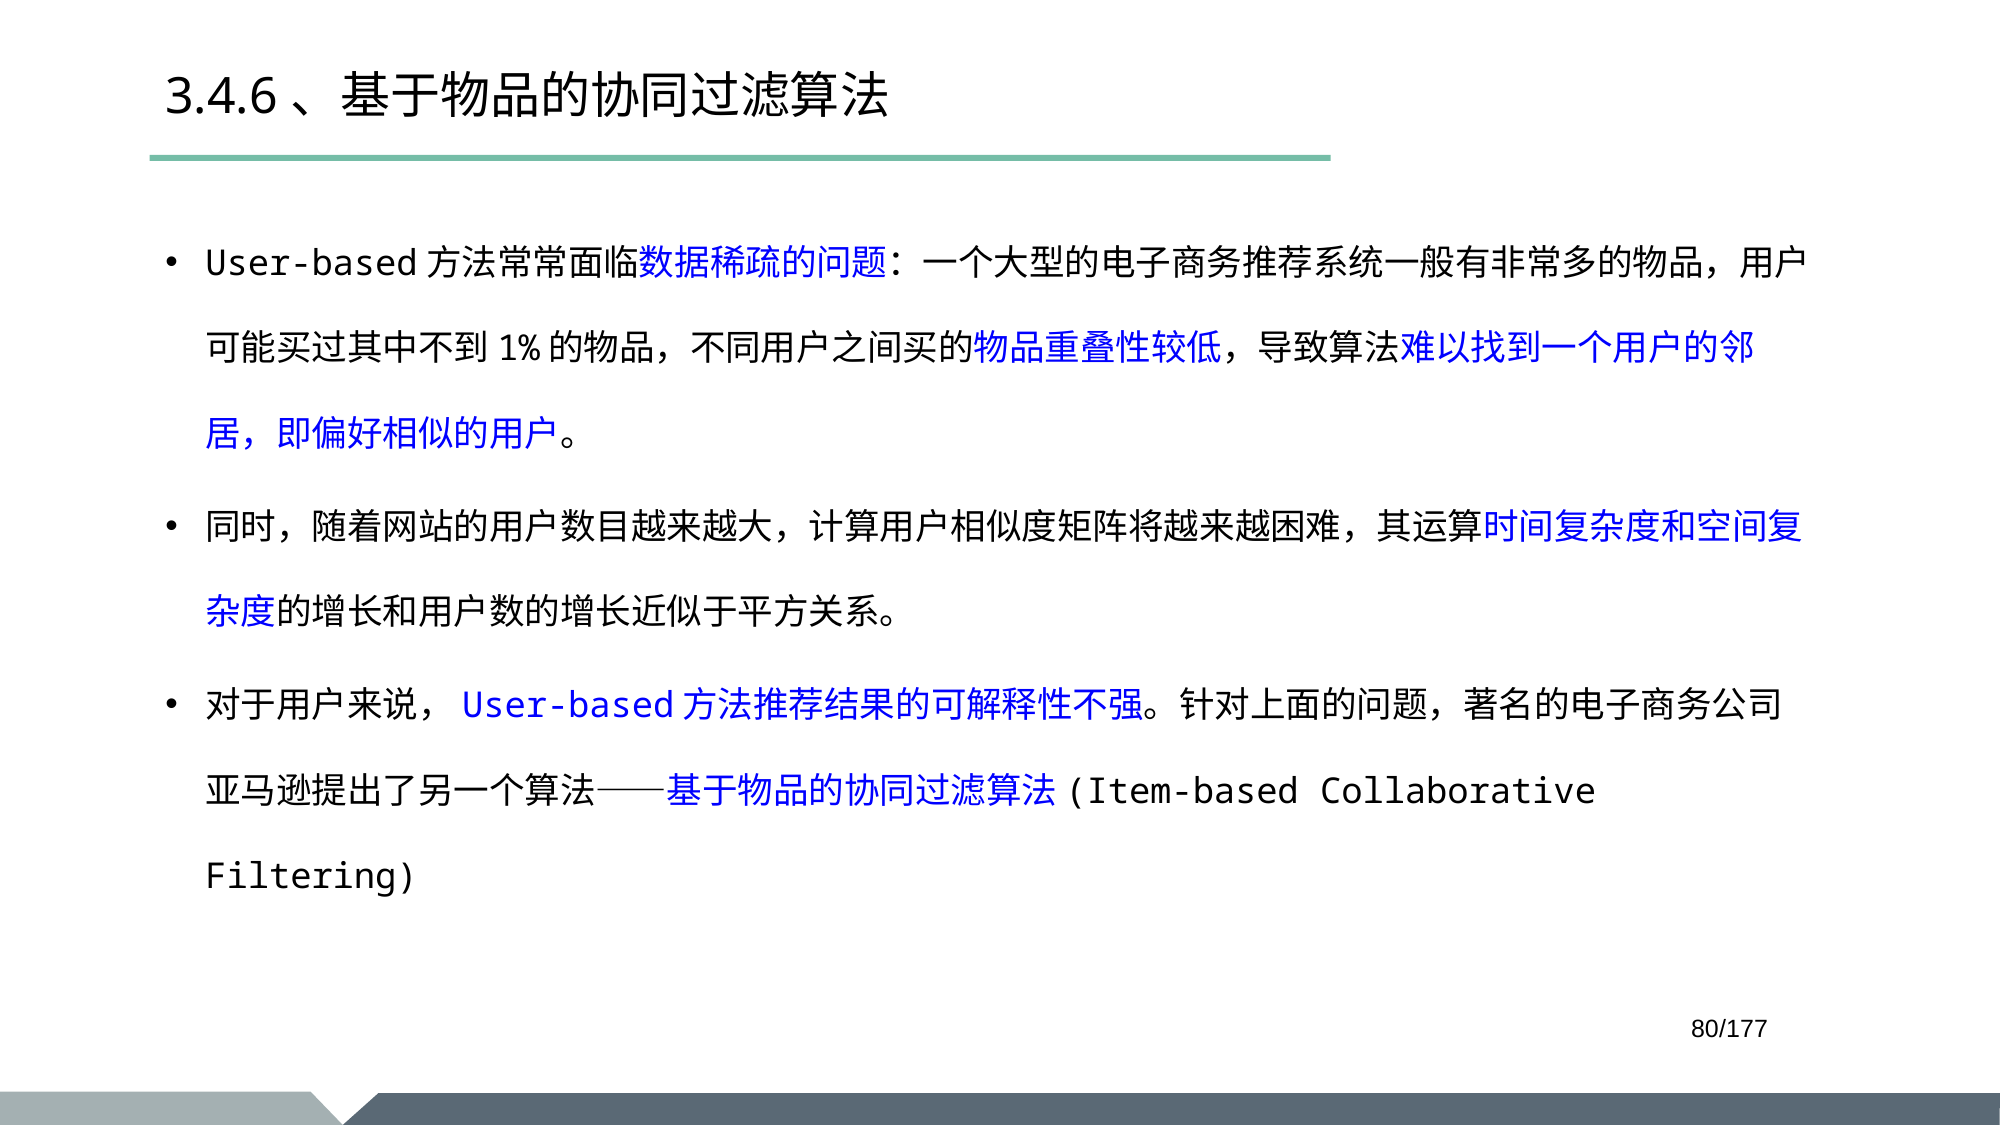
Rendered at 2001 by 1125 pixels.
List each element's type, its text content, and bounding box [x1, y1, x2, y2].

list User-based方法常常面临数据稀疏的问题：一个大型的电子商务推荐系统一般有非常多的物品，用户可能买过其中不到1%的物品，不同用户之间买的物品重叠性较低，导致算法难以找到一个用户的邻居，即偏好相似的用户。 同时，随着网站的用户数目越来越大，计算用户相似度矩阵将越来越困难，其运算时间复杂度和空间复杂度的增长和用户数的增长近似于平方关系。 对于用户来说，User-based方法推荐结果的可解释性不强。针对上面的问题，著名的电子商务公司亚马逊提出了另一个算法——基于物品的协同过滤算法(Item-based Collaborative Filtering) [157, 188, 1826, 907]
slide_number /177 [1680, 1004, 1777, 1051]
title 3.4.6、基于物品的协同过滤算法 [157, 28, 1406, 159]
